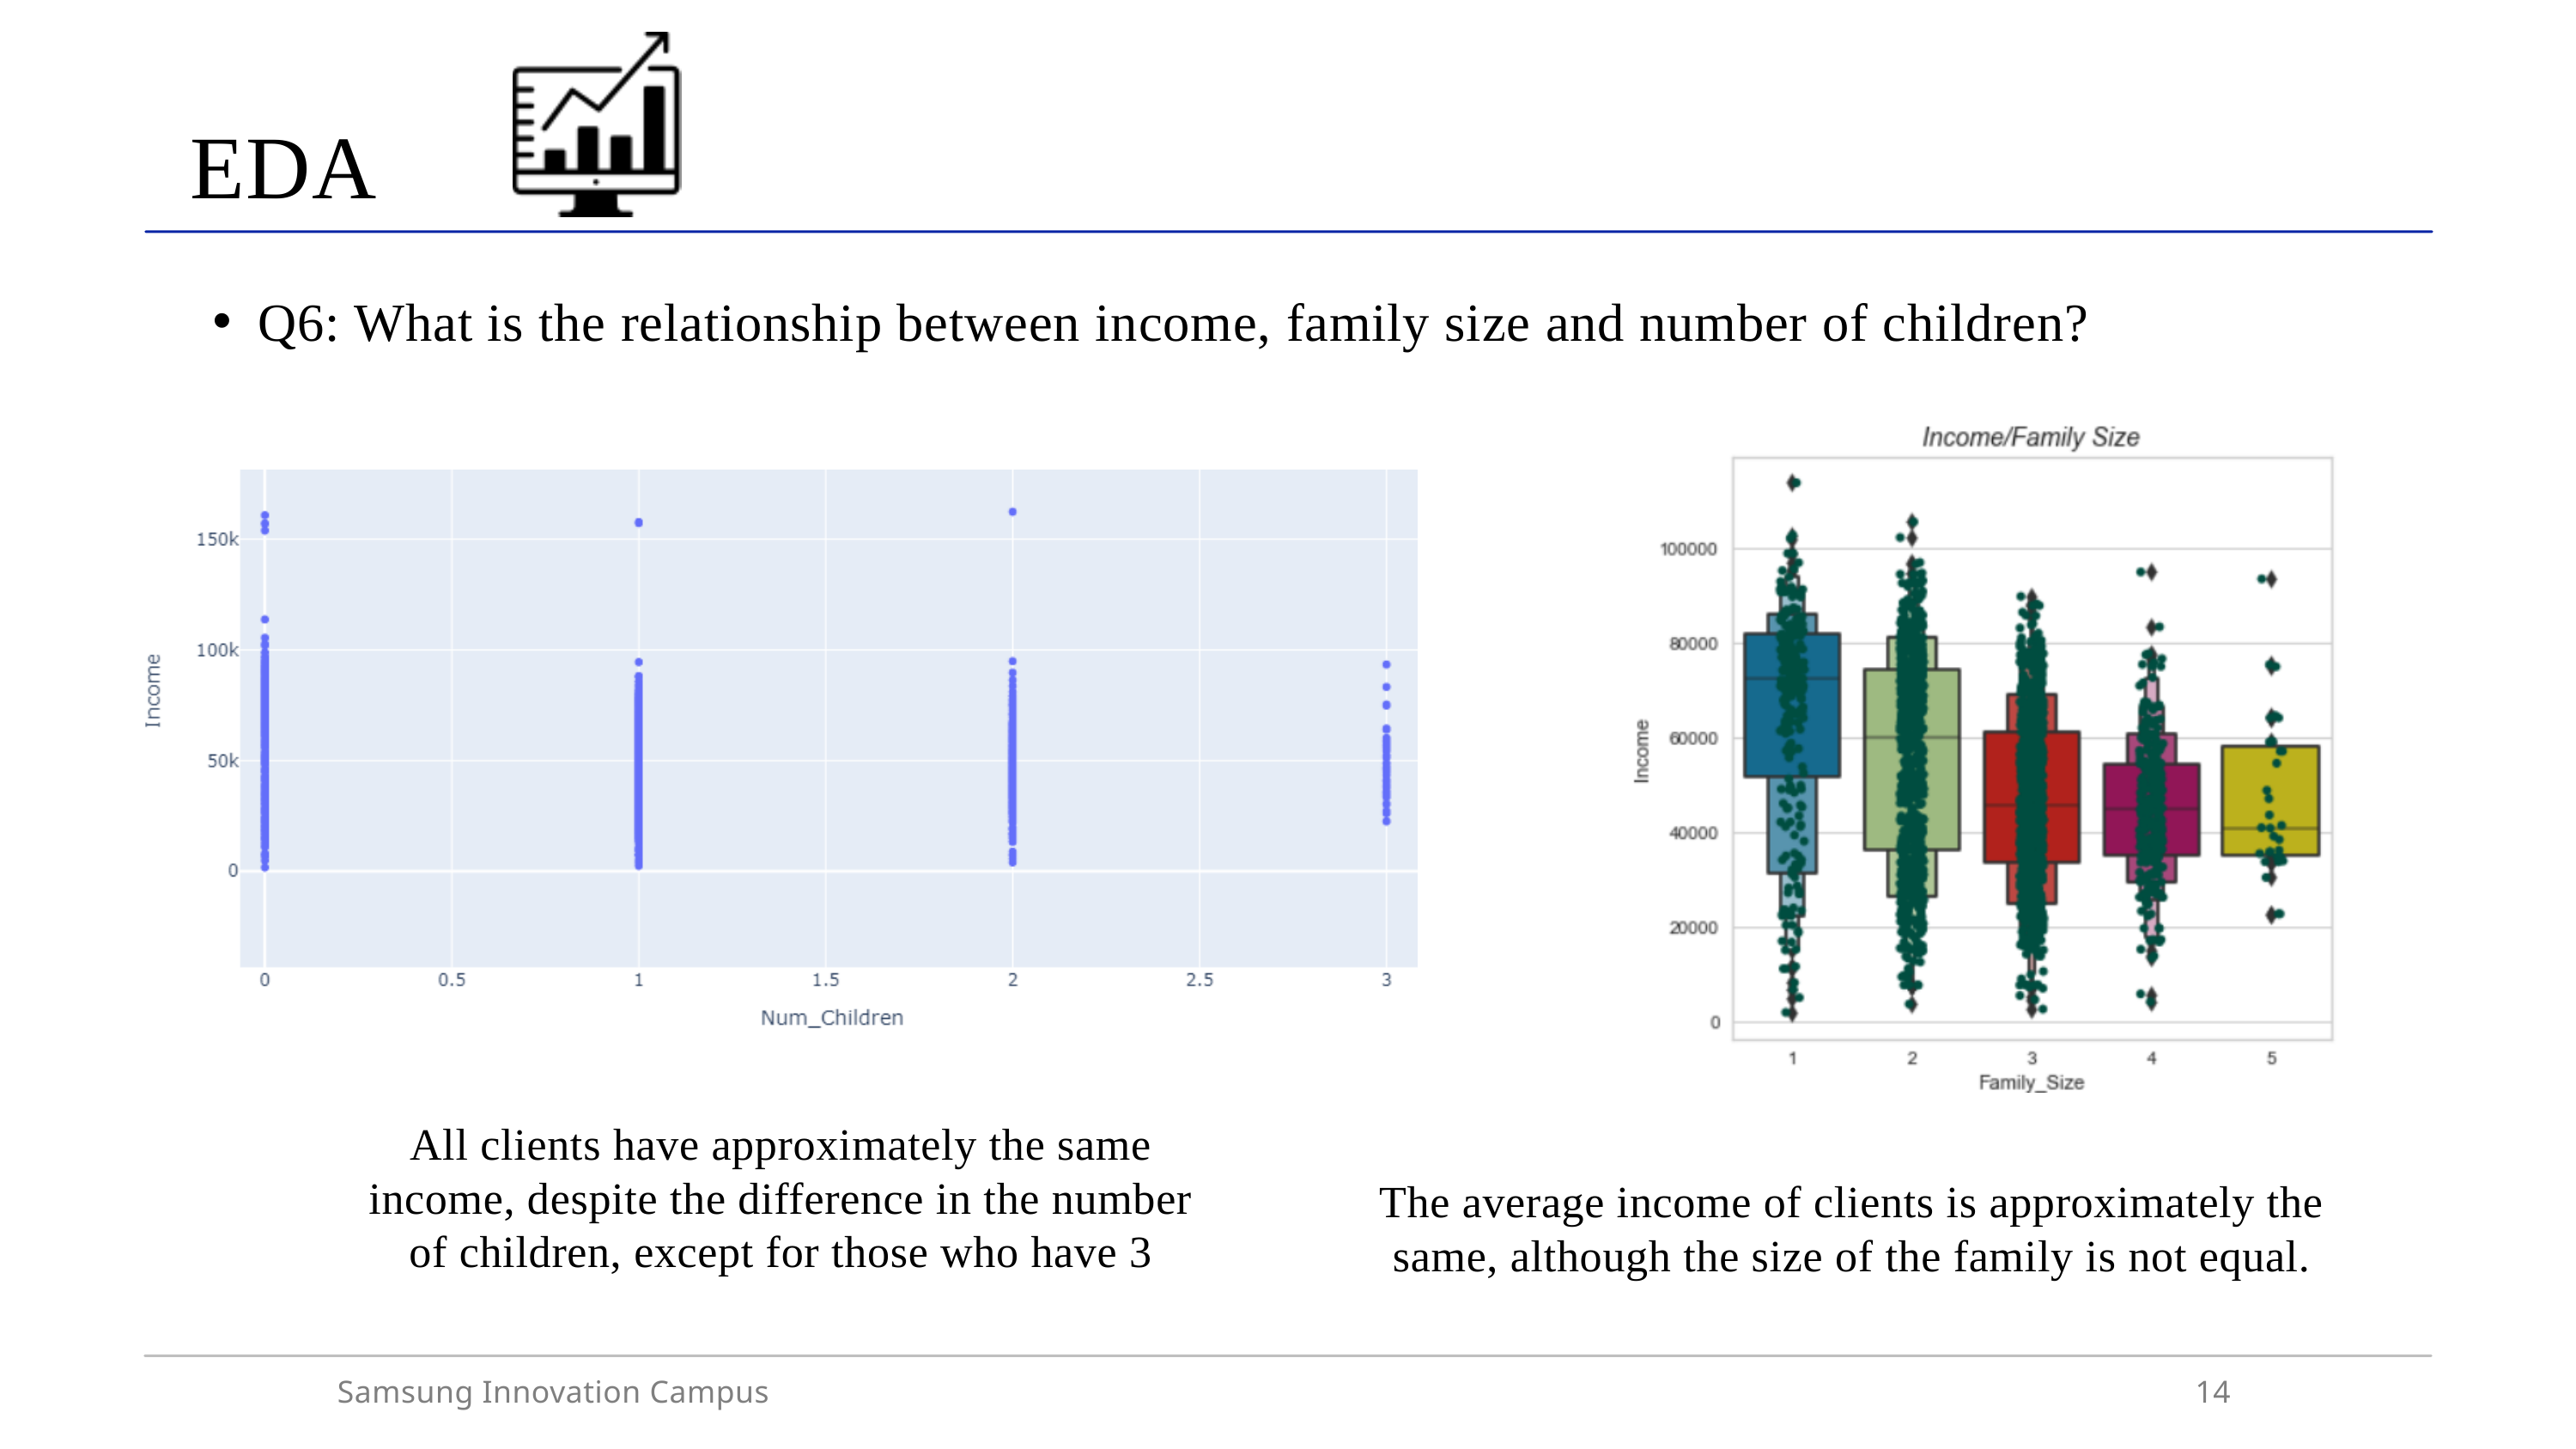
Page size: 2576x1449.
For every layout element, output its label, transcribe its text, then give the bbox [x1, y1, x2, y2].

text_box EDA [144, 109, 423, 217]
text_box [512, 32, 682, 217]
text_box Samsung Innovation Campus [337, 1372, 948, 1410]
text_box [1633, 426, 2338, 1093]
text_box [144, 470, 1419, 1031]
text_box 14 [2100, 1372, 2231, 1410]
text_box Q6: What is the relationship between income, family size and number of children? [167, 282, 2101, 353]
text_box All clients have approximately the same income, despite the difference in the number of children, except for those who have 3 [366, 1115, 1197, 1277]
text_box The average income of clients is approximately the same, although the size of the family is not equal. [1366, 1173, 2338, 1281]
